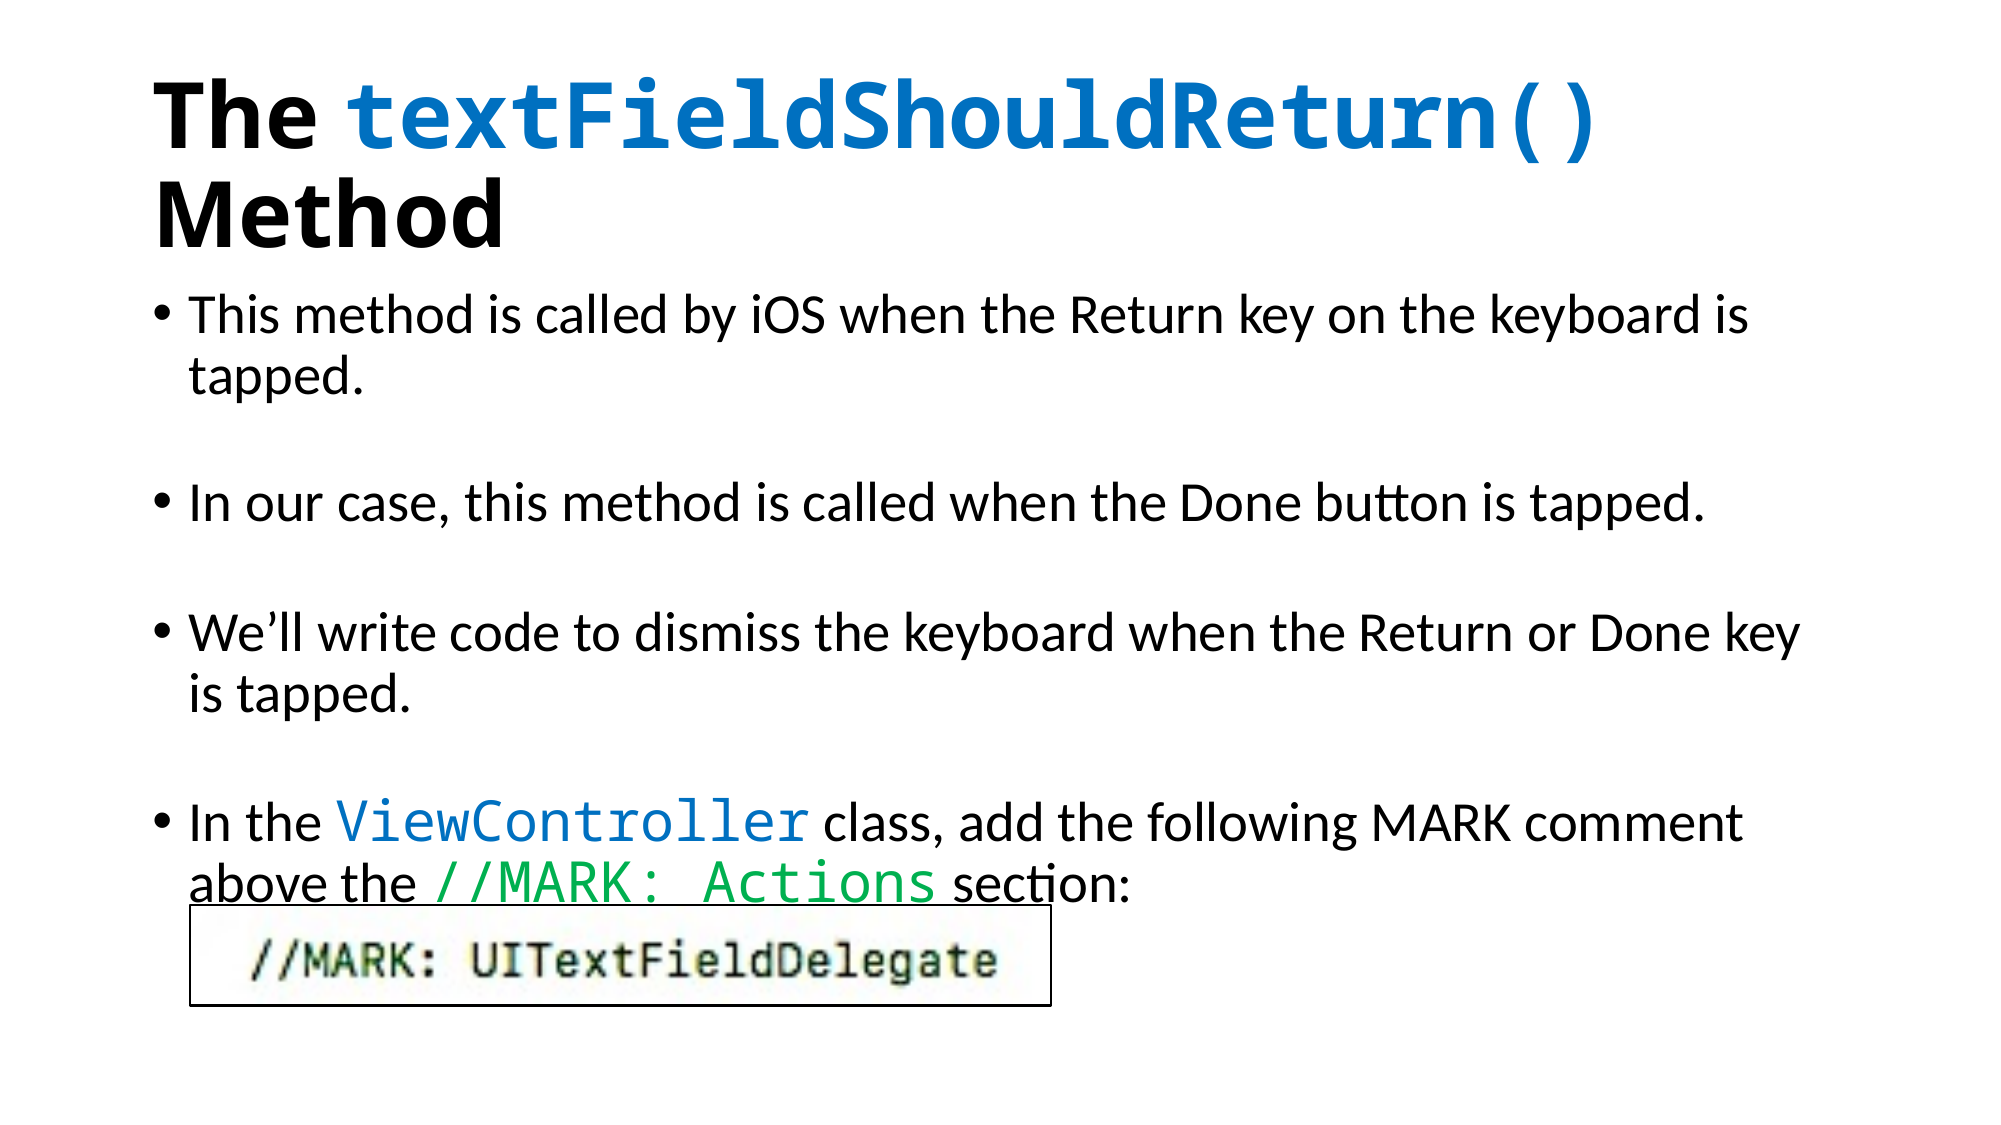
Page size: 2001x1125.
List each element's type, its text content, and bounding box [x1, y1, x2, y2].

picture [190, 906, 1050, 1005]
list This method is called by iOS when the Return key on the keyboard is tapped. In our case, this method is called when the Done button is tapped. We’ll write code to dismiss the keyboard when the Return or Done key is tapped. In the ViewController class, add the following MARK comment above the //MARK: Actions section: [137, 277, 1863, 926]
title The textFieldShouldReturn() Method [137, 59, 1863, 277]
